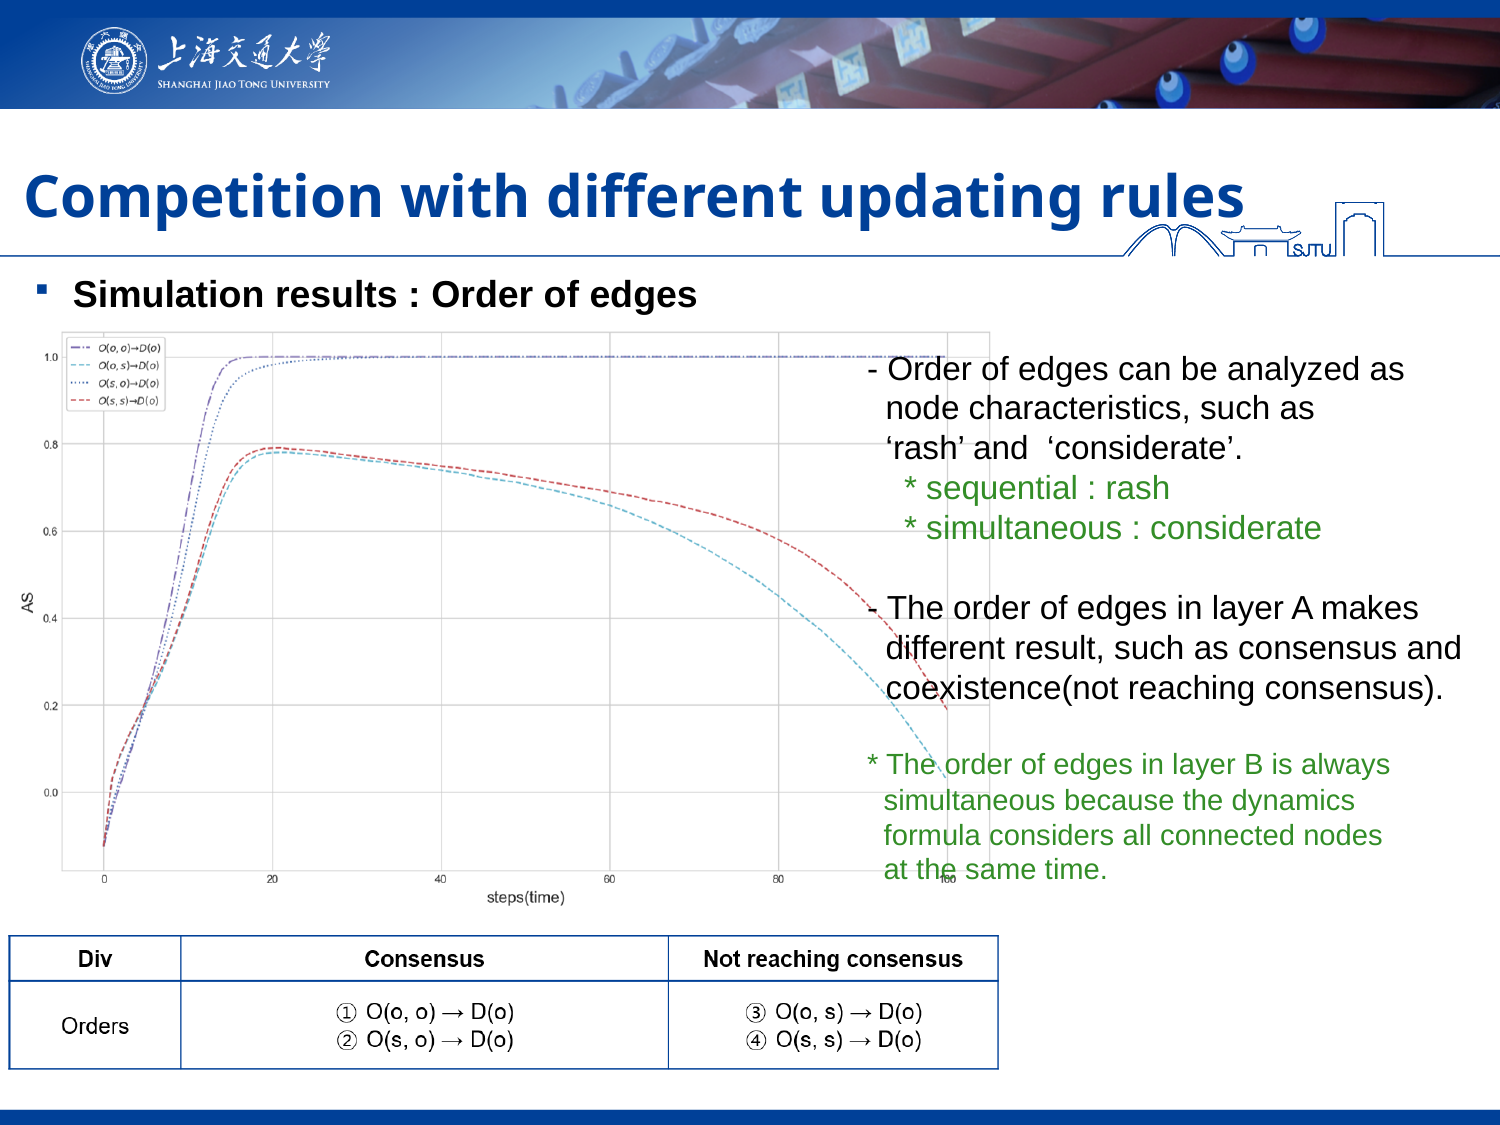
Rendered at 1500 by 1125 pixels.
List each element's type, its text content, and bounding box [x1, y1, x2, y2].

text_box - Order of edges can be analyzed as node characteristics, such as ‘rash’ and ‘considerate’. * sequential : rash * simultaneous : considerate - The order of edges in layer A makes different result, such as consensus and coexistence(not reaching consensus). * The order of edges in layer B is always simultaneous because the dynamics formula considers all connected nodes at the same time. [1004, 339, 1500, 894]
picture [8, 322, 1004, 1077]
text_box Simulation results : Order of edges [20, 262, 1284, 322]
picture [0, 18, 1500, 109]
title Competition with different updating rules [8, 151, 1382, 246]
